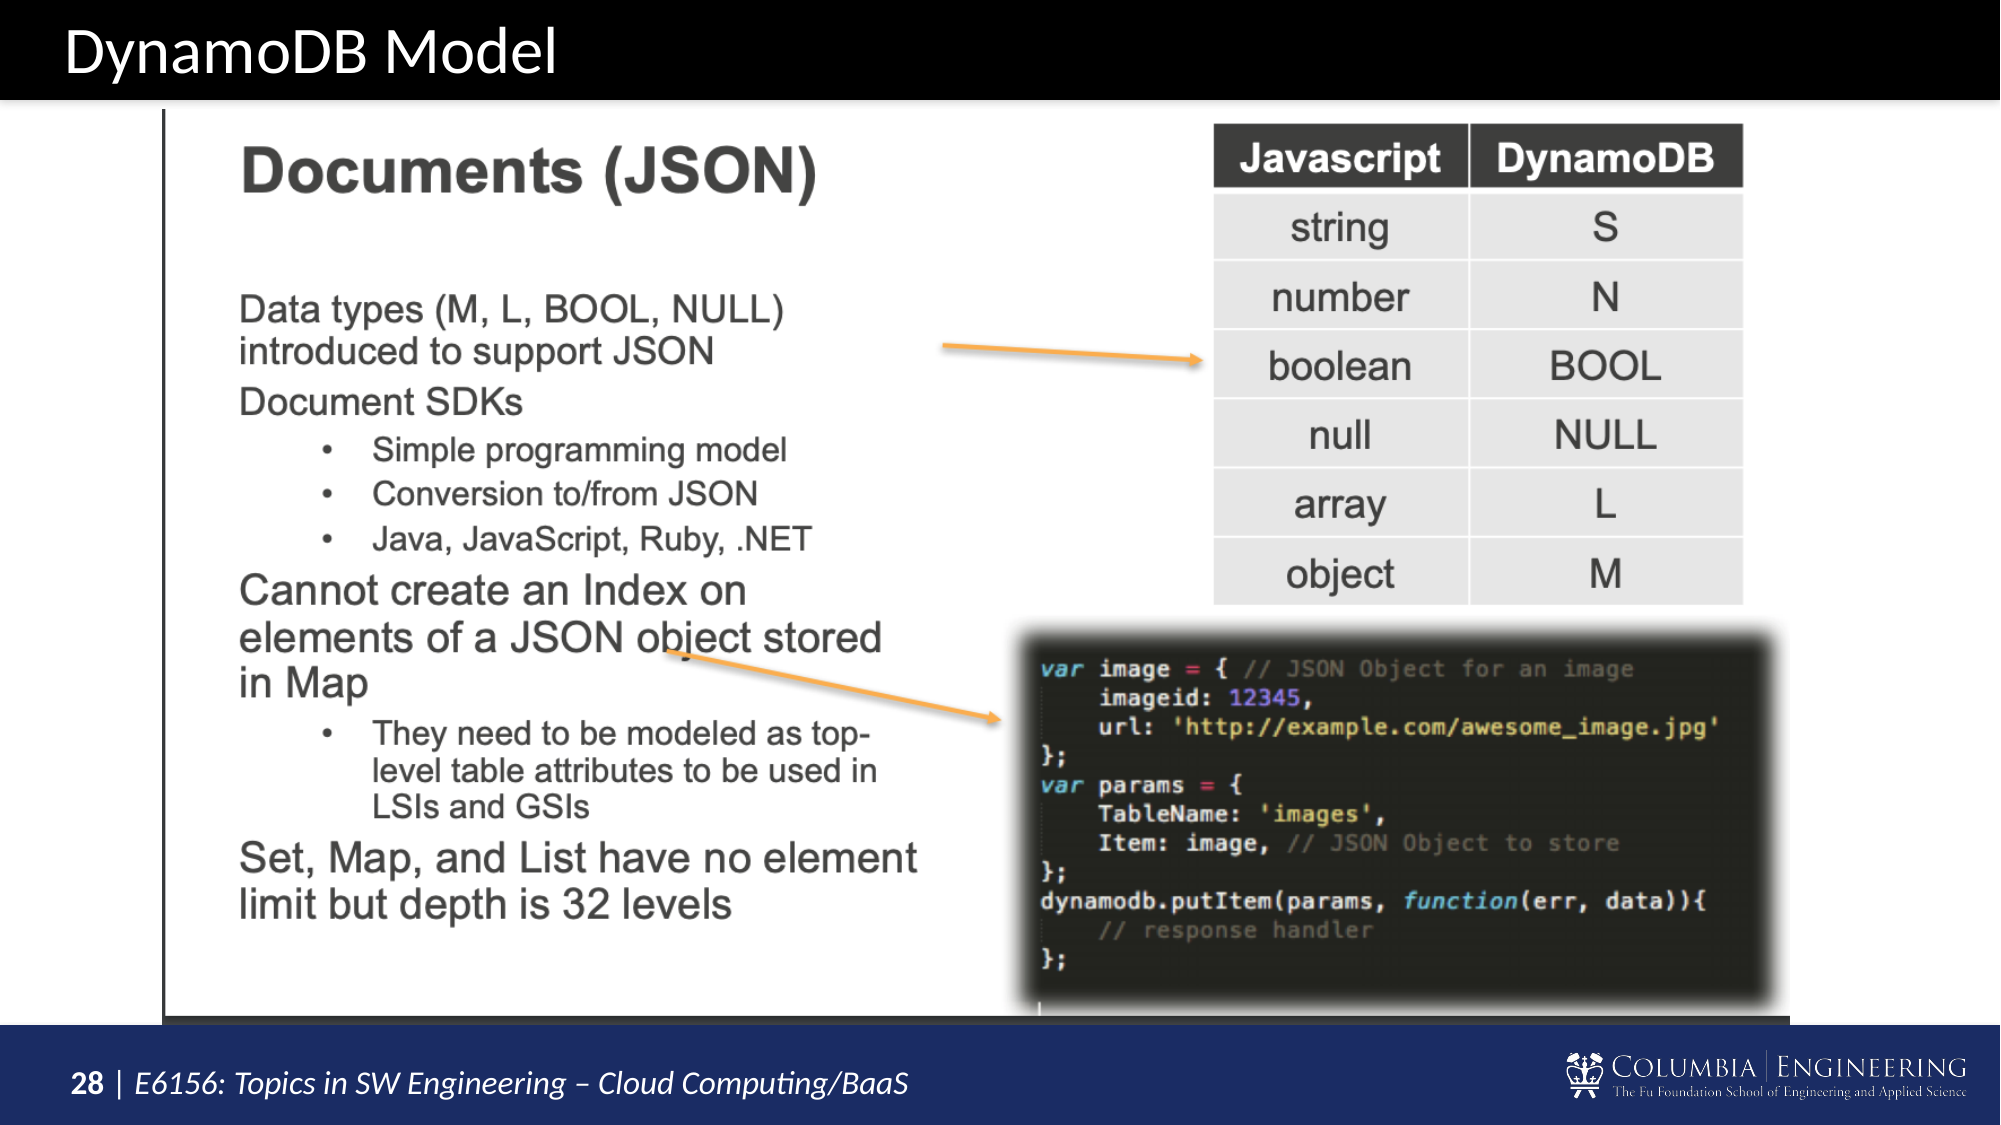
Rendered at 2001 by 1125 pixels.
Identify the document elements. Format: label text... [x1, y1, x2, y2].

text_box [0, 0, 2000, 100]
text_box 28 | E6156: Topics in SW Engineering – Cloud Computing/BaaS [55, 1027, 1540, 1109]
text_box [0, 1025, 2000, 1125]
text_box DynamoDB Model [49, 0, 1540, 95]
picture [1566, 1050, 1967, 1100]
picture [162, 109, 1790, 1025]
